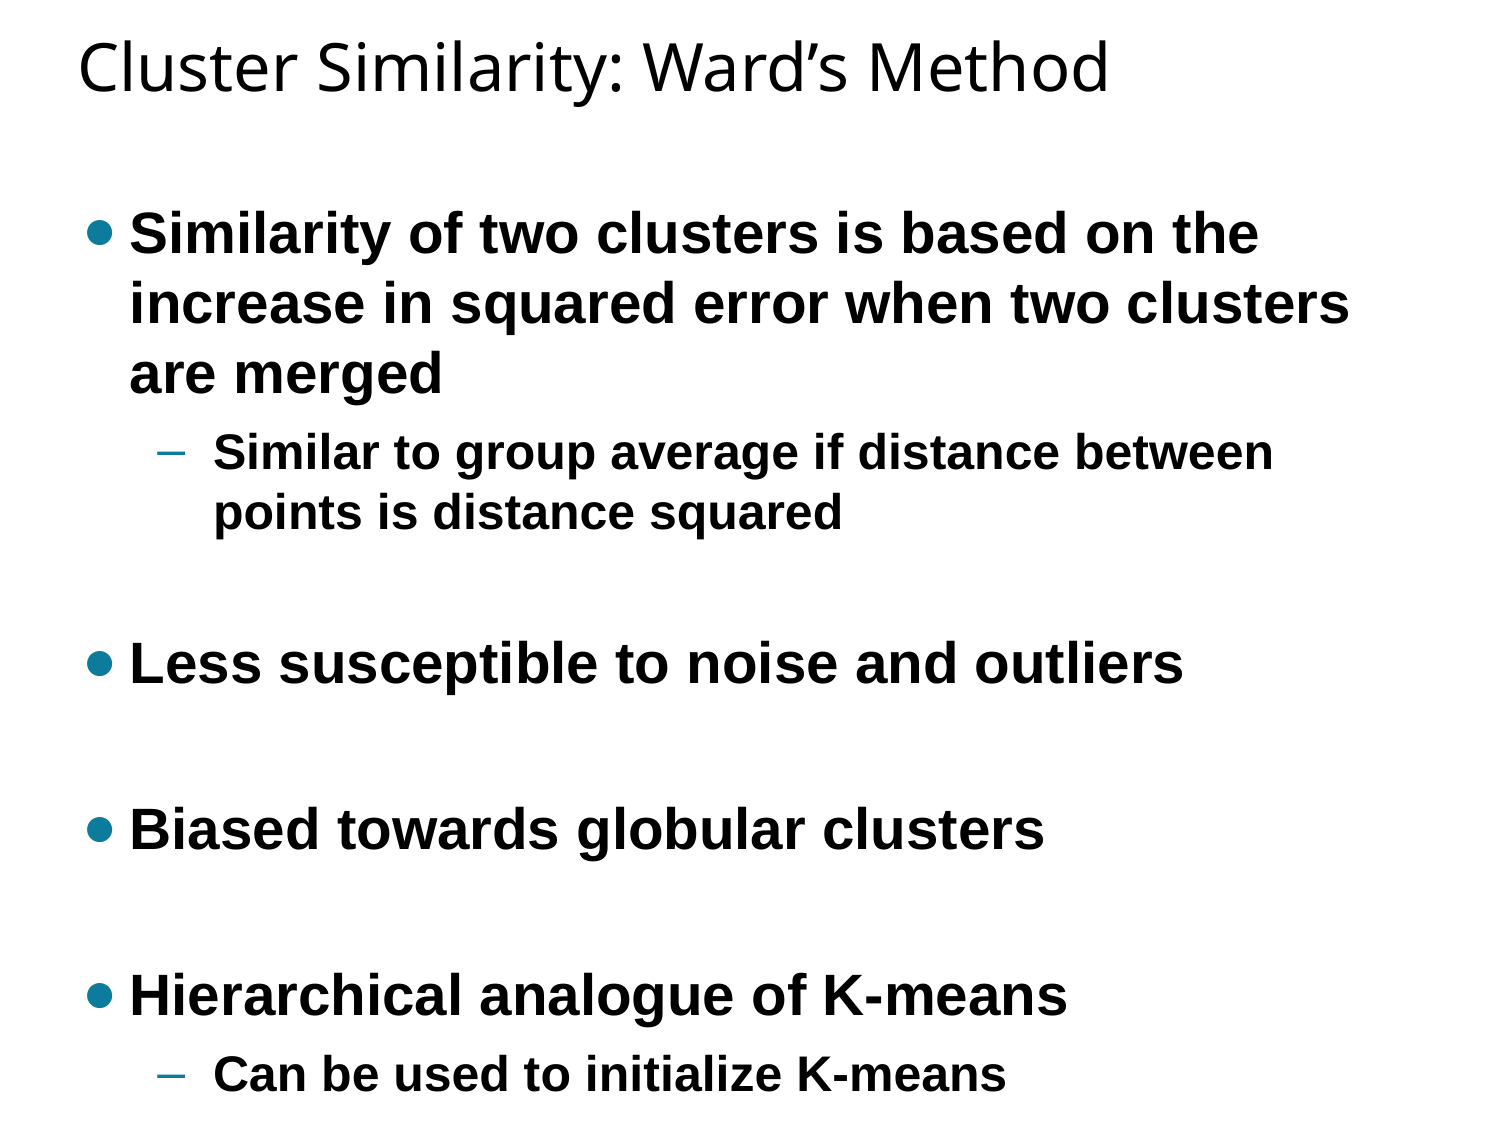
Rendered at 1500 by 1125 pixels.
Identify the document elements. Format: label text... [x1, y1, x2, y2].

text_box Cluster Similarity: Ward’s Method [62, 24, 1421, 113]
text_box Similarity of two clusters is based on the increase in squared error when two clusters are merged Similar to group average if distance between points is distance squared Less susceptible to noise and outliers Biased towards globular clusters Hierarchical analogue of K-means Can be used to initialize K-means [67, 187, 1433, 1038]
